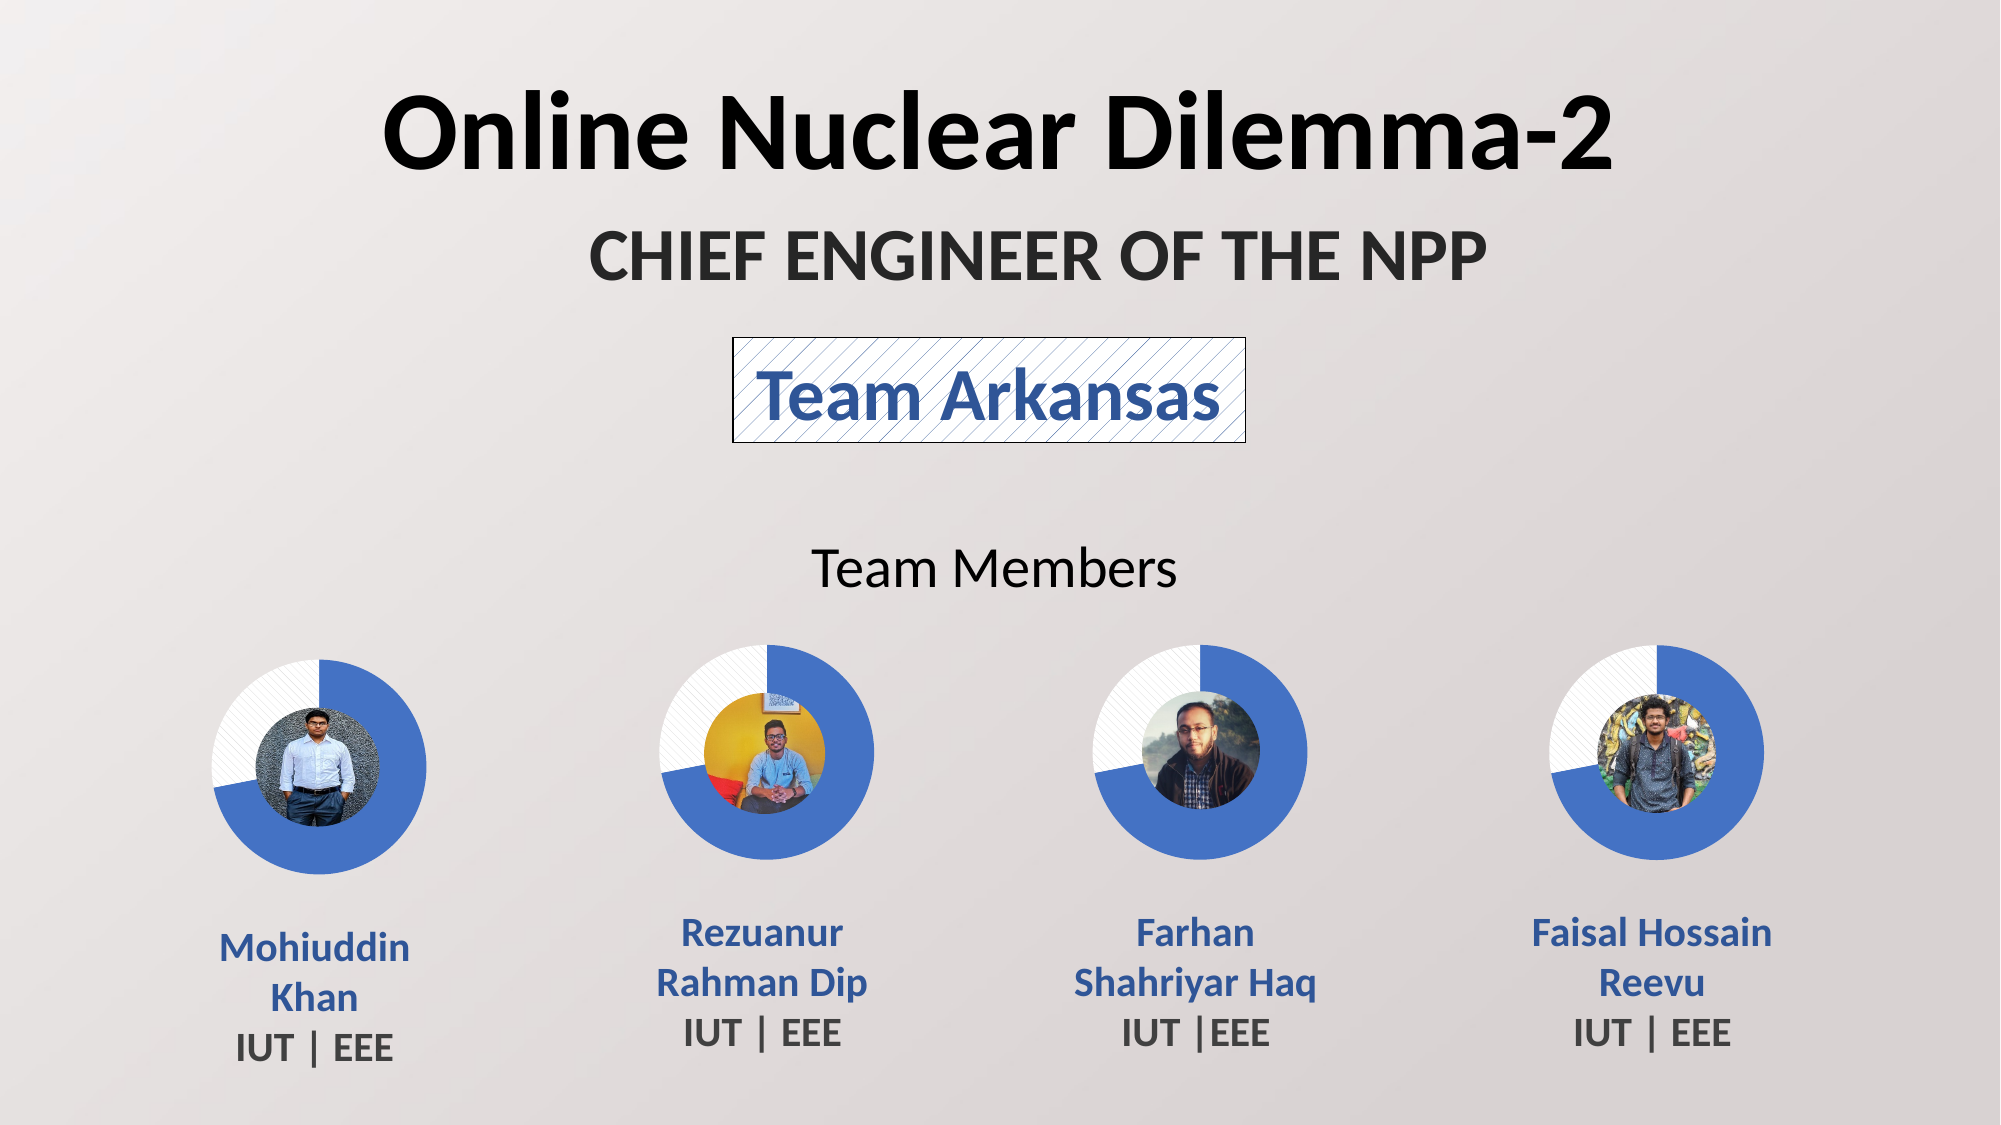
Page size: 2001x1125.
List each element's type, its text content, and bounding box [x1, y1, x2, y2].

text_box Team Members [796, 521, 1194, 607]
text_box Faisal Hossain Reevu IUT | EEE [1496, 897, 1809, 1063]
chart [638, 640, 895, 865]
chart [1528, 640, 1785, 865]
text_box Rezuanur Rahman Dip IUT | EEE [606, 897, 919, 1063]
text_box CHIEF ENGINEER OF THE NPP [574, 198, 1505, 304]
chart [1071, 640, 1328, 865]
chart [191, 655, 447, 879]
text_box Farhan Shahriyar Haq IUT |EEE [1039, 897, 1353, 1063]
text_box Online Nuclear Dilemma-2 [124, 49, 1876, 200]
text_box Team Arkansas [732, 337, 1246, 443]
picture [0, 0, 2001, 1125]
text_box Mohiuddin Khan IUT | EEE [158, 912, 472, 1077]
